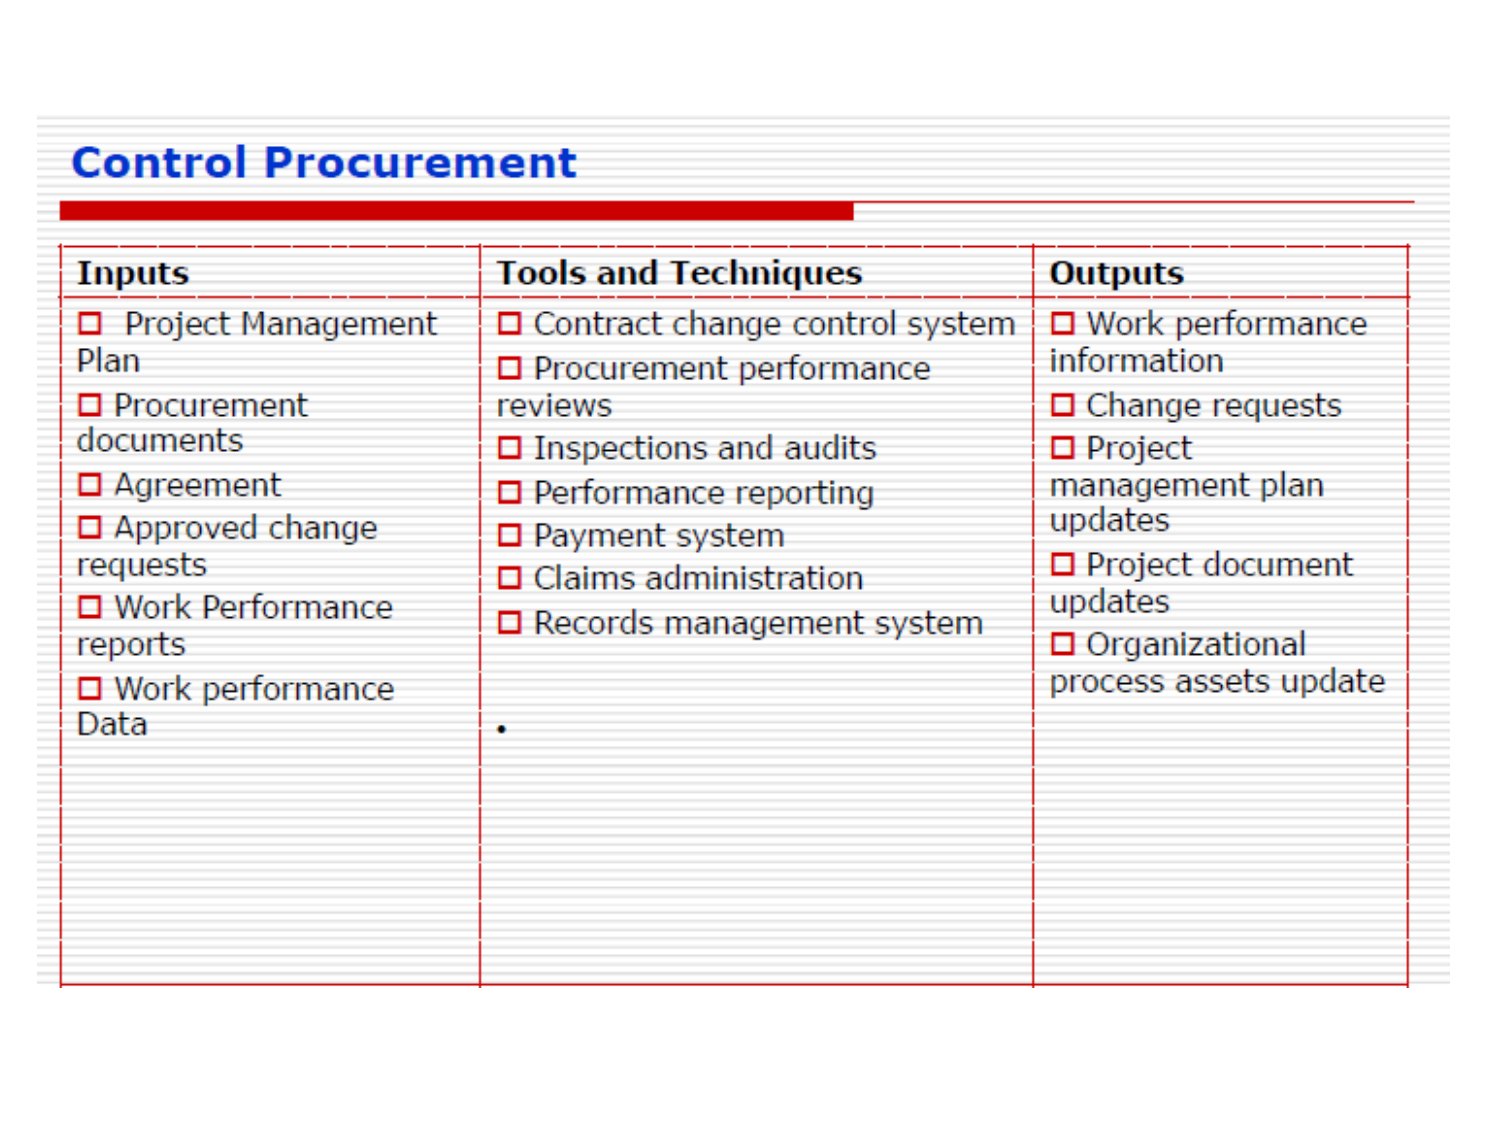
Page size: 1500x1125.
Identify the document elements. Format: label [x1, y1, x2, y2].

picture [37, 112, 1451, 988]
